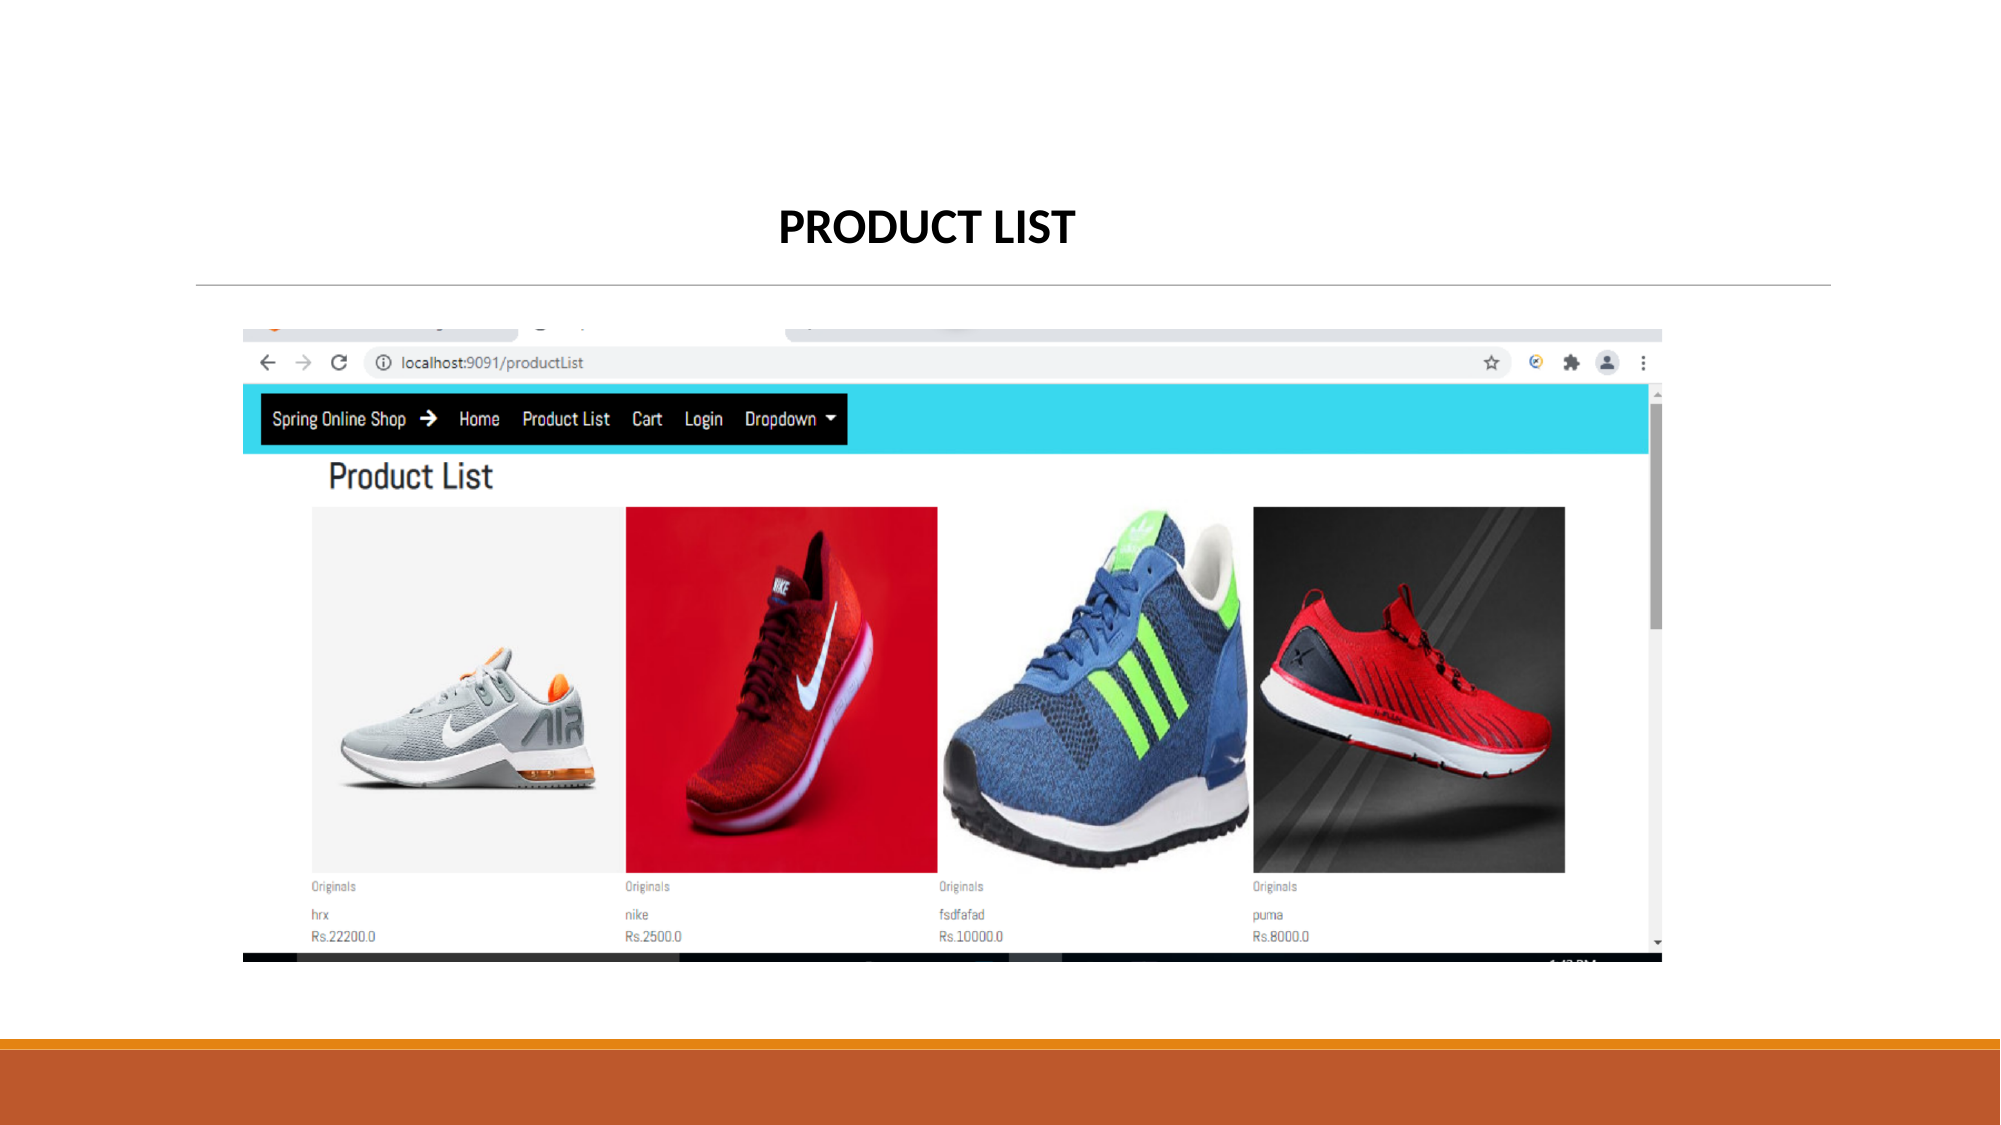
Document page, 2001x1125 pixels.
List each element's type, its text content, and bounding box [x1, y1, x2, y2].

text_box PRODUCT LIST [55, 65, 1908, 261]
picture [238, 328, 1663, 962]
